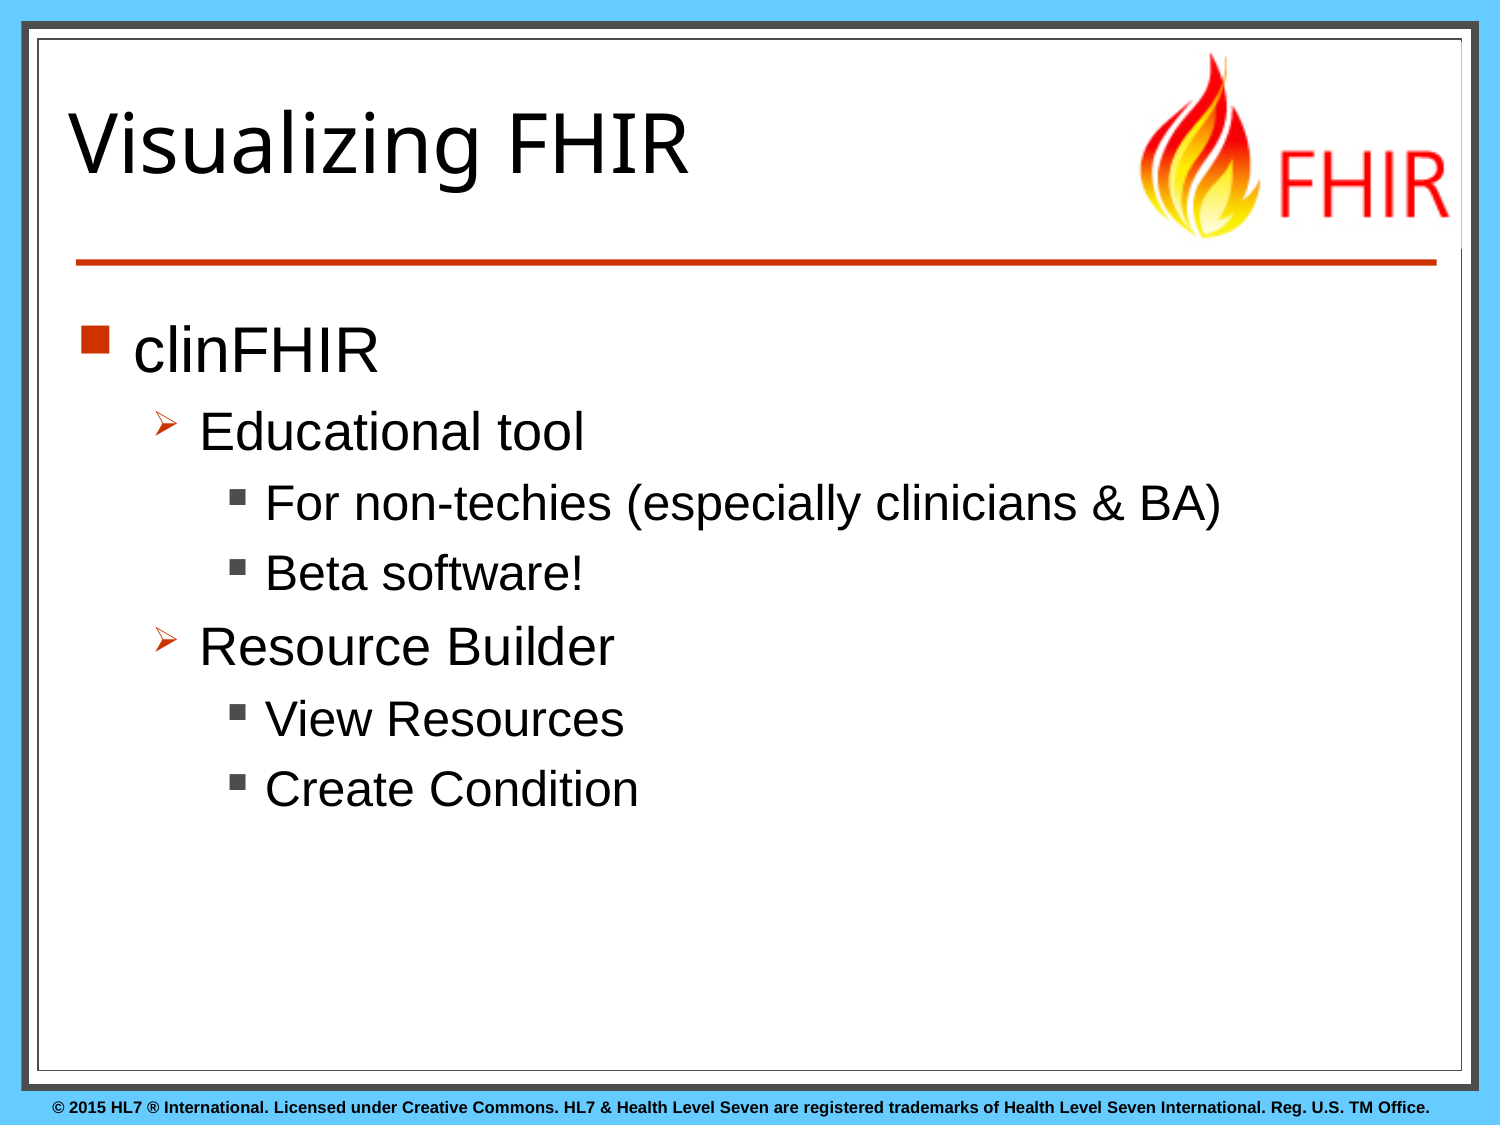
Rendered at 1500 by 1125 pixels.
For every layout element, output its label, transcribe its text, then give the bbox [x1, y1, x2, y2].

title Visualizing FHIR [53, 54, 1128, 244]
list clinFHIR Educational tool For non-techies (especially clinicians & BA) Beta software! Resource Builder View Resources Create Condition [62, 299, 1438, 1035]
picture [1128, 42, 1462, 249]
